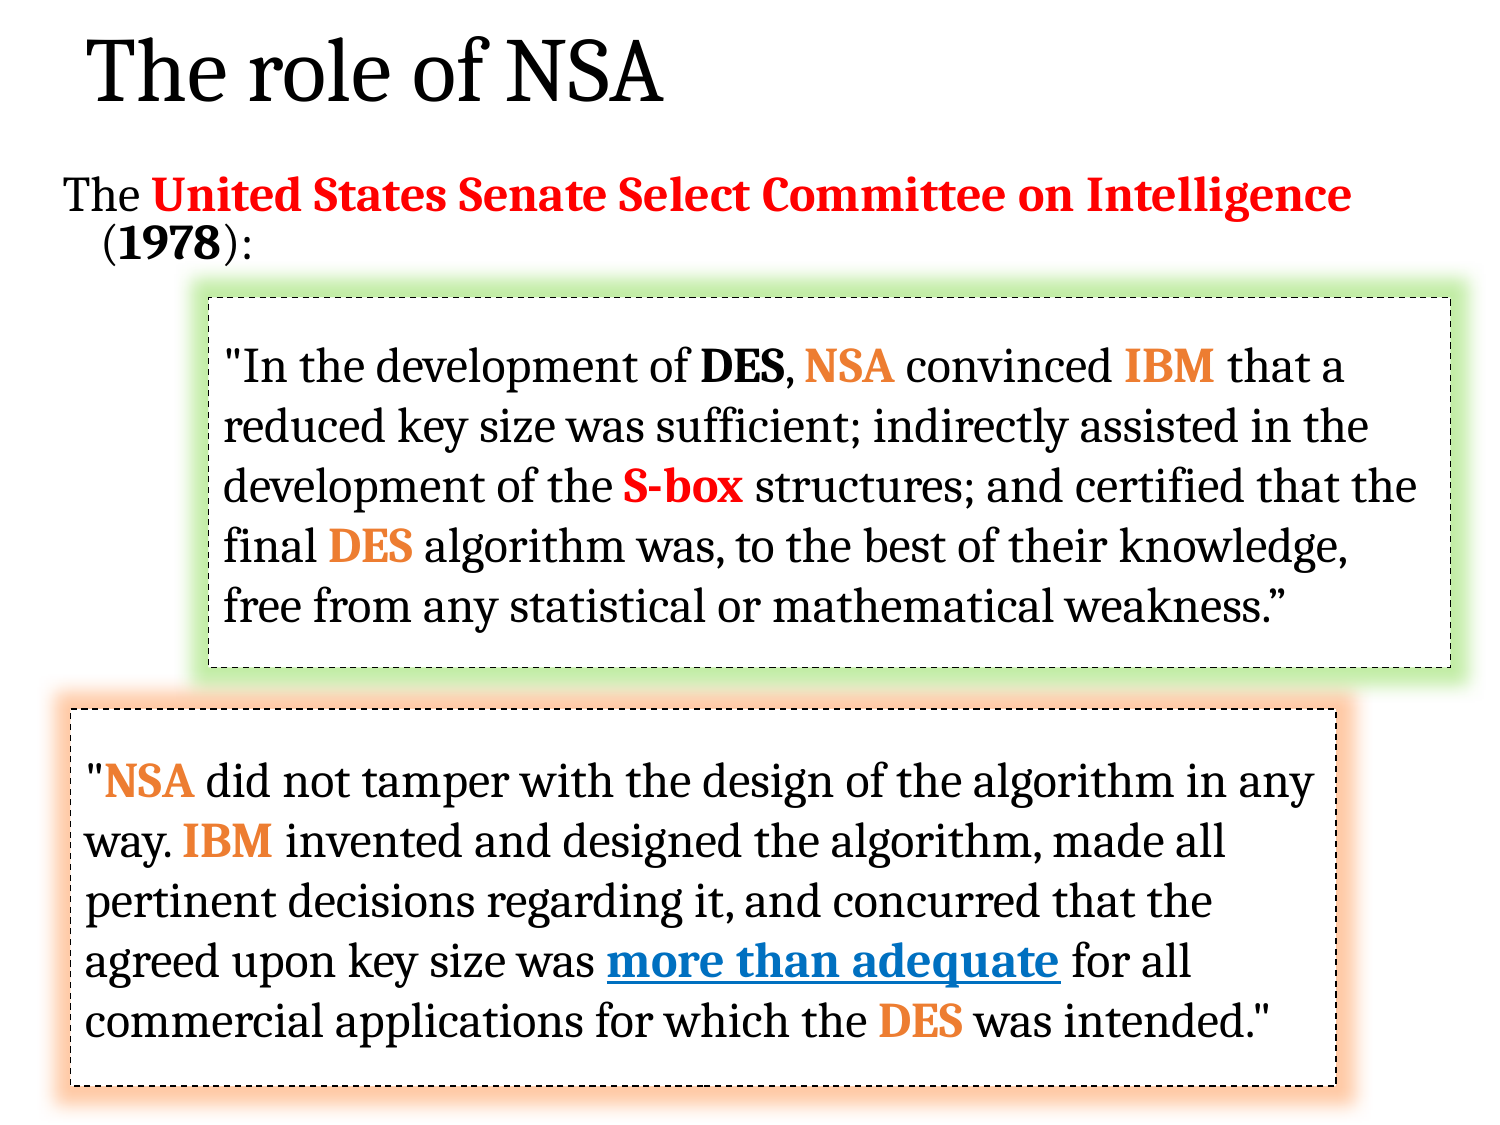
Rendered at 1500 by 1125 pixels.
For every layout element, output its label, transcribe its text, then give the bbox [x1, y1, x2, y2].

text_box "NSA did not tamper with the design of the algorithm in any way. IBM invented and designed the algorithm, made all pertinent decisions regarding it, and concurred that the agreed upon key size was more than adequate for all commercial applications for which the DES was intended." [70, 709, 1336, 1087]
text_box "In the development of DES, NSA convinced IBM that a reduced key size was sufficient; indirectly assisted in the development of the S-box structures; and certified that the final DES algorithm was, to the best of their knowledge, free from any statistical or mathematical weakness.” [208, 297, 1451, 668]
title The role of NSA [70, 0, 1421, 166]
list The United States Senate Select Committee on Intelligence (1978): [47, 165, 1398, 354]
